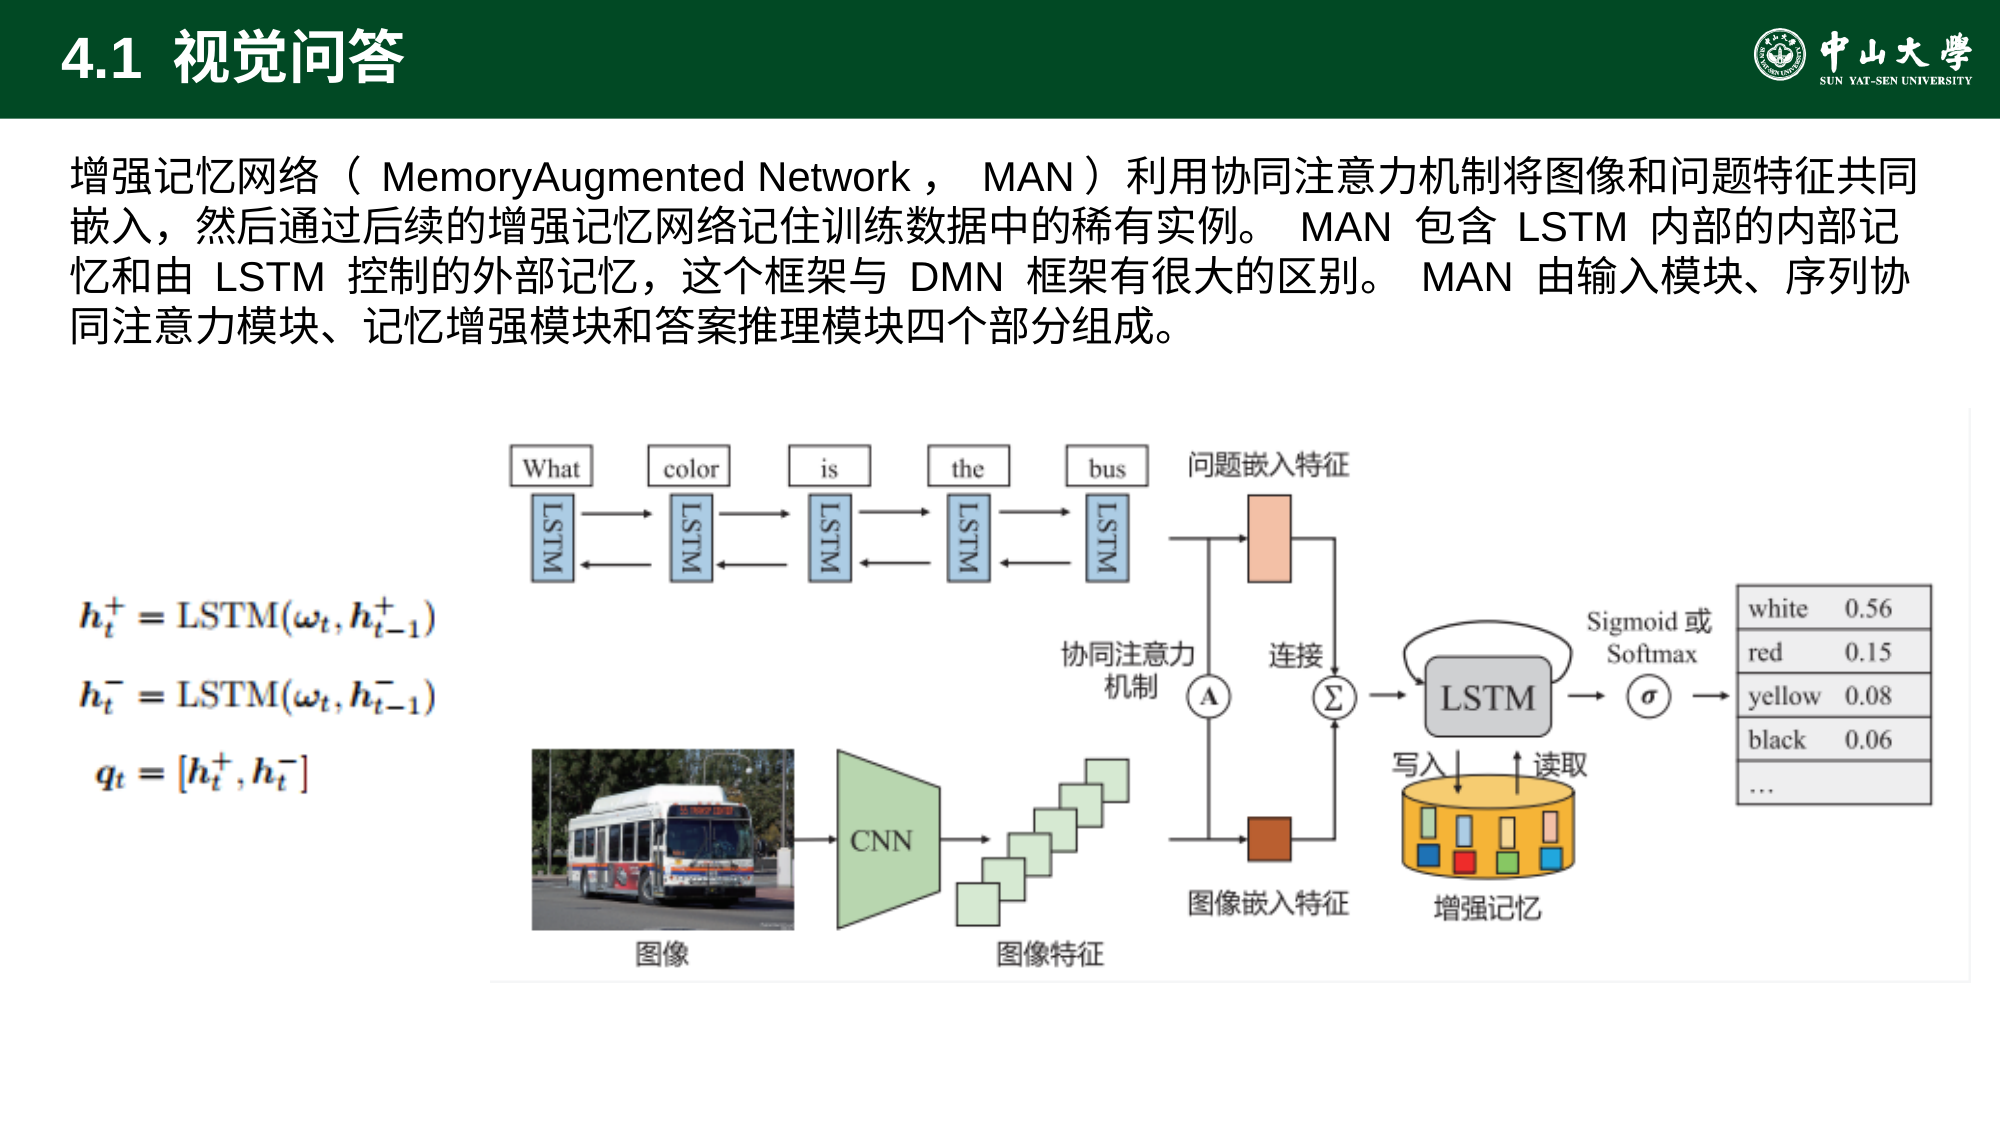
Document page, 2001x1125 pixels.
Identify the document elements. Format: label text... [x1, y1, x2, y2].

title 4.1 视觉问答 [46, 0, 1723, 119]
picture [1740, 11, 2000, 107]
picture [55, 407, 1971, 983]
text_box 增强记忆网络（ MemoryAugmented Network， MAN）利用协同注意力机制将图像和问题特征共同嵌入，然后通过后续的增强记忆网络记住训练数据中的稀有实例。 MAN 包含 LSTM 内部的内部记忆和由 LSTM 控制的外部记忆，这个框架与 DMN 框架有很大的区别。 MAN 由输入模块、序列协同注意力模块、记忆增强模块和答案推理模块四个部分组成。 [55, 142, 1945, 358]
